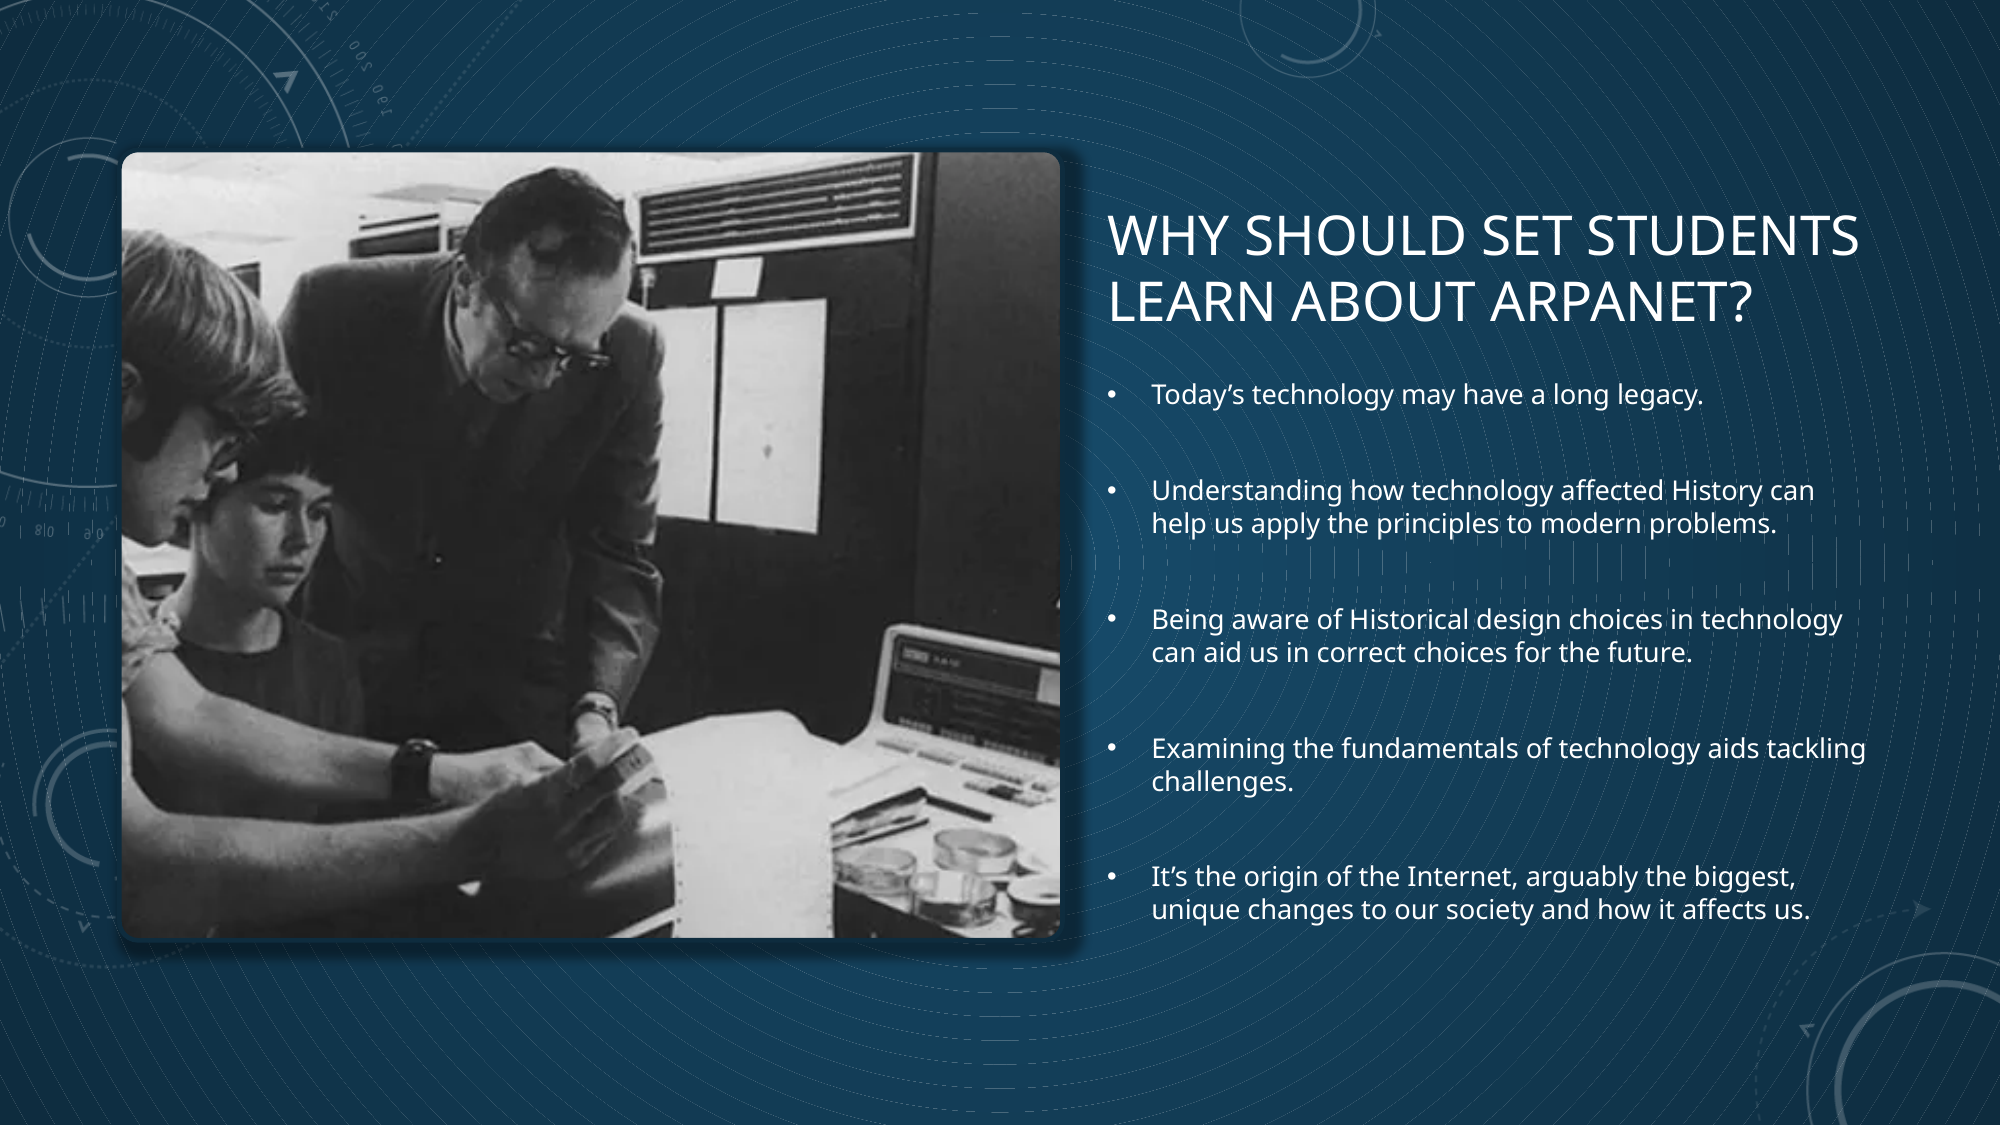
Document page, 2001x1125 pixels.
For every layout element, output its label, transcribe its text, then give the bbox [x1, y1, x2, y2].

list Today’s technology may have a long legacy. Understanding how technology affected History can help us apply the principles to modern problems. Being aware of Historical design choices in technology can aid us in correct choices for the future. Examining the fundamentals of technology aids tackling challenges. It’s the origin of the Internet, arguably the biggest, unique changes to our society and how it affects us. [1092, 370, 1888, 941]
title Why should SET students learn about ARPANET? [1092, 163, 1888, 370]
picture [0, 0, 2000, 1125]
